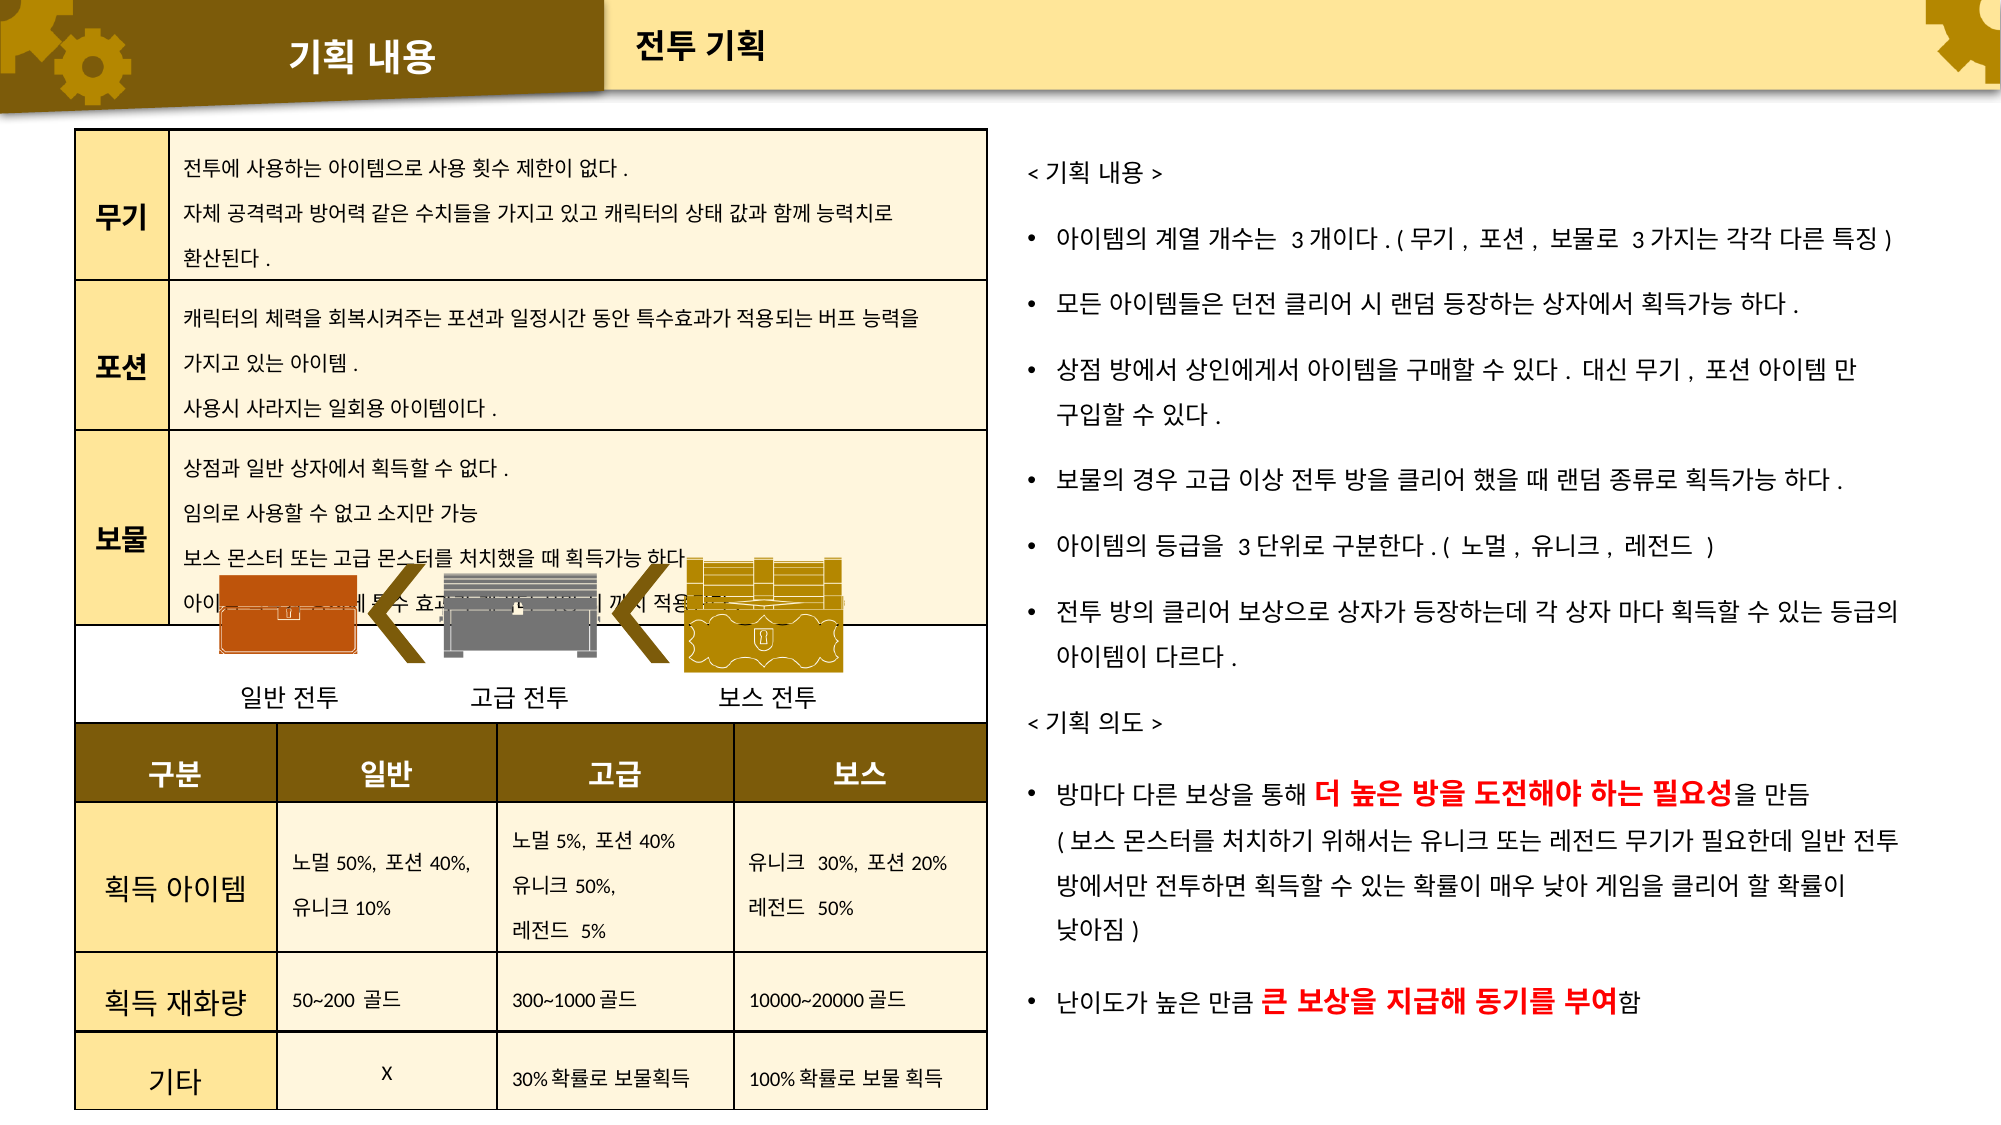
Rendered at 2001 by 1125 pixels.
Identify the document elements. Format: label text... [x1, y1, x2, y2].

table_cell X [278, 1033, 496, 1109]
list 전투 기획 [621, 18, 1863, 73]
table_cell 100%확률로 보물 획득 [735, 1033, 986, 1109]
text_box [213, 526, 850, 707]
title 기획 내용 [137, 6, 588, 85]
table_cell 30%확률로 보물획득 [498, 1033, 733, 1109]
list <기획 내용> 아이템의 계열 개수는 3개이다. (무기, 포션, 보물로 3가지는 각각 다른 특징) 모든 아이템들은 던전 클리어 시 랜덤 등장하는 상자에서 획득가능 하다. 상점 방에서 상인에게서 아이템을 구매할 수 있다. 대신 무기, 포션 아이템 만 구입할 수 있다. 보물의 경우 고급 이상 전투 방을 클리어 했을 때 랜덤 종류로 획득가능 하다. 아이템의 등급을 3단위로 구분한다. ( 노멀, 유니크, 레전드 ) 전투 방의 클리어 보상으로 상자가 등장하는데 각 상자 마다 획득할 수 있는 등급의 아이템이 다르다. <기획 의도> 방마다 다른 보상을 통해 더 높은 방을 도전해야 하는 필요성을 만듬 (보스 몬스터를 처치하기 위해서는 유니크 또는 레전드 무기가 필요한데 일반 전투 방에서만 전투하면 획득할 수 있는 확률이 매우 낮아 게임을 클리어 할 확률이 낮아짐) 난이도가 높은 만큼 큰 보상을 지급해 동기를 부여함 [1012, 128, 1925, 1032]
table_cell 기타 [76, 1033, 276, 1109]
text_box [74, 128, 988, 1033]
